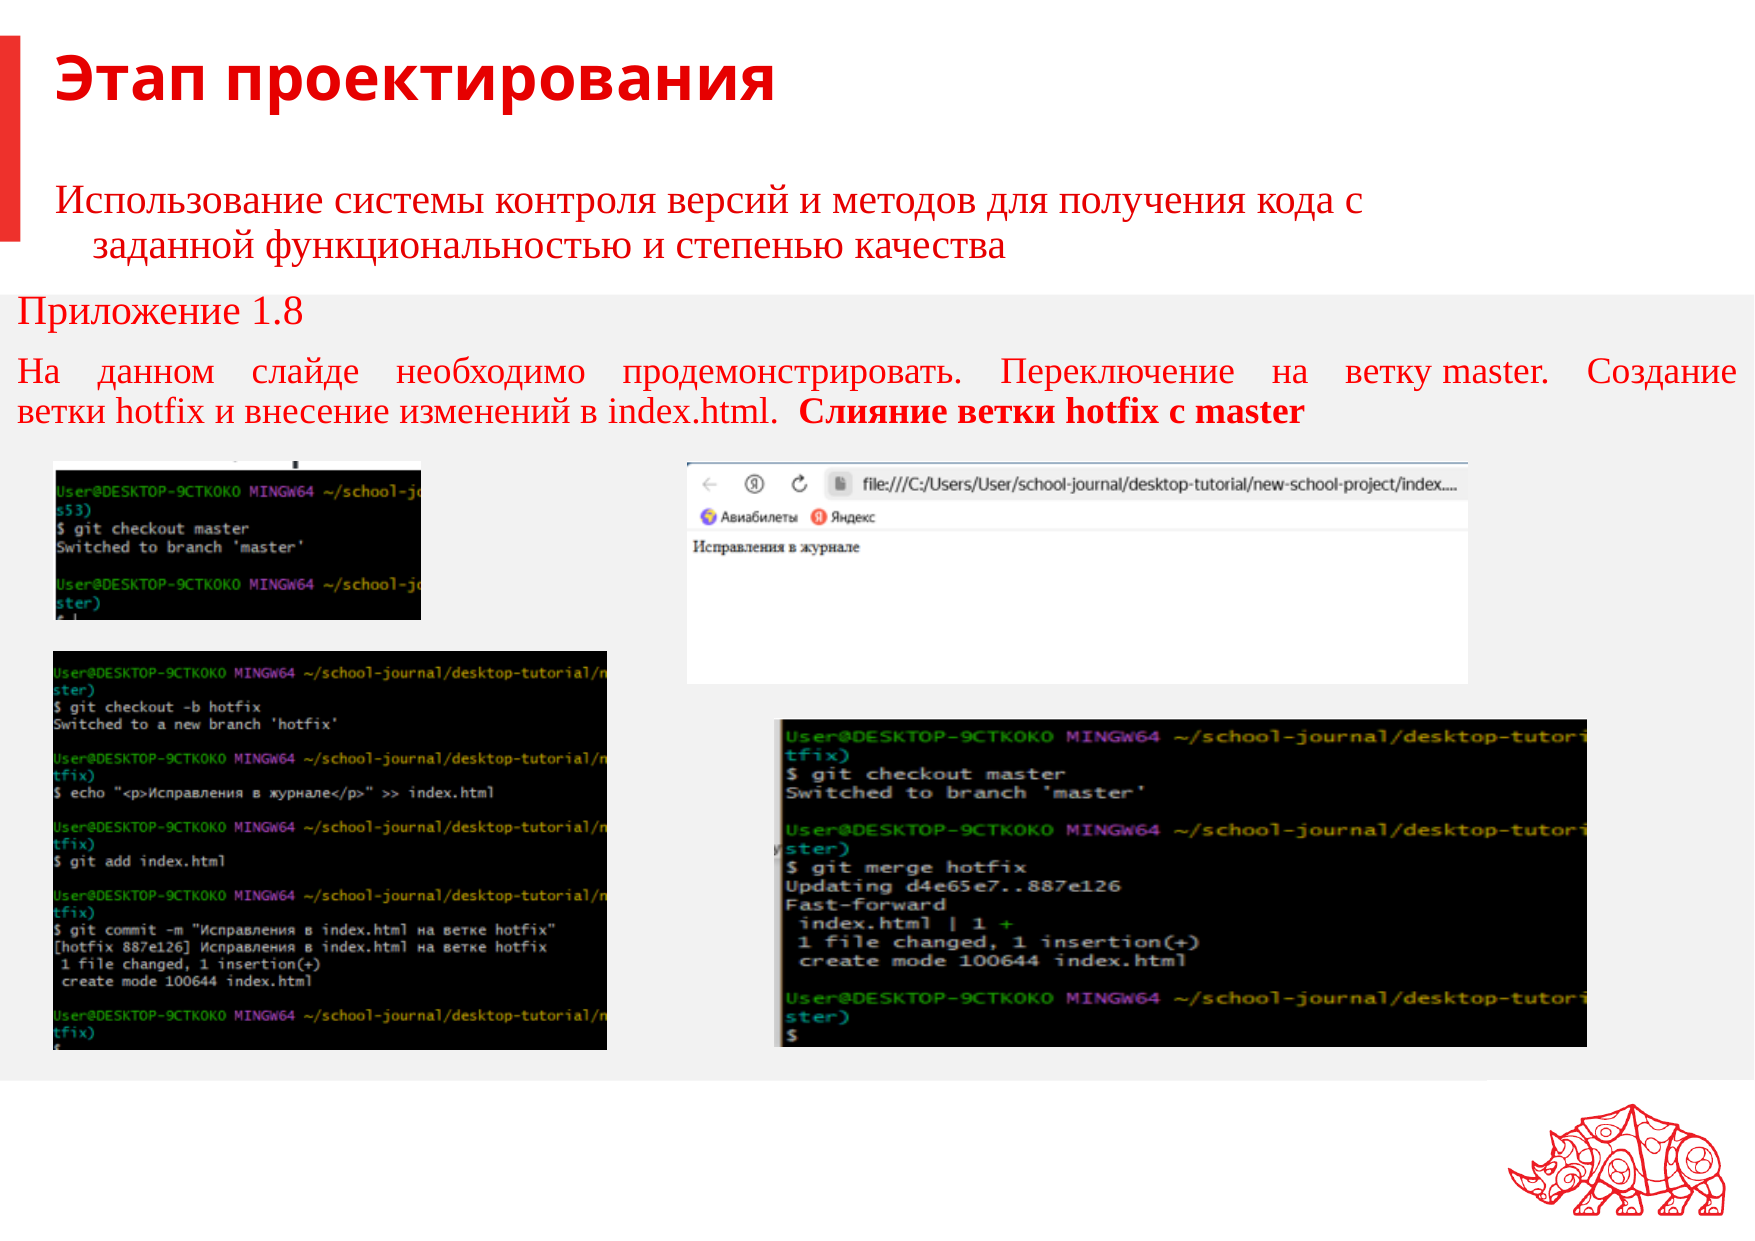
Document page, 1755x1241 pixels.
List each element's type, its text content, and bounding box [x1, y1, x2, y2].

title Этап проектирования [54, 46, 1644, 115]
picture [1487, 1090, 1755, 1229]
picture [773, 718, 1587, 1048]
list Использование системы контроля версий и методов для получения кода с заданной функциональностью и степенью качества [0, 172, 1403, 277]
picture [53, 461, 421, 620]
picture [53, 650, 607, 1050]
list Приложение 1.8 На данном слайде необходимо продемонстрировать. Переключение на ветку master. Создание ветки hotfix и внесение изменений в index.html. Слияние ветки hotfix с master [0, 279, 1755, 1090]
picture [687, 461, 1468, 684]
